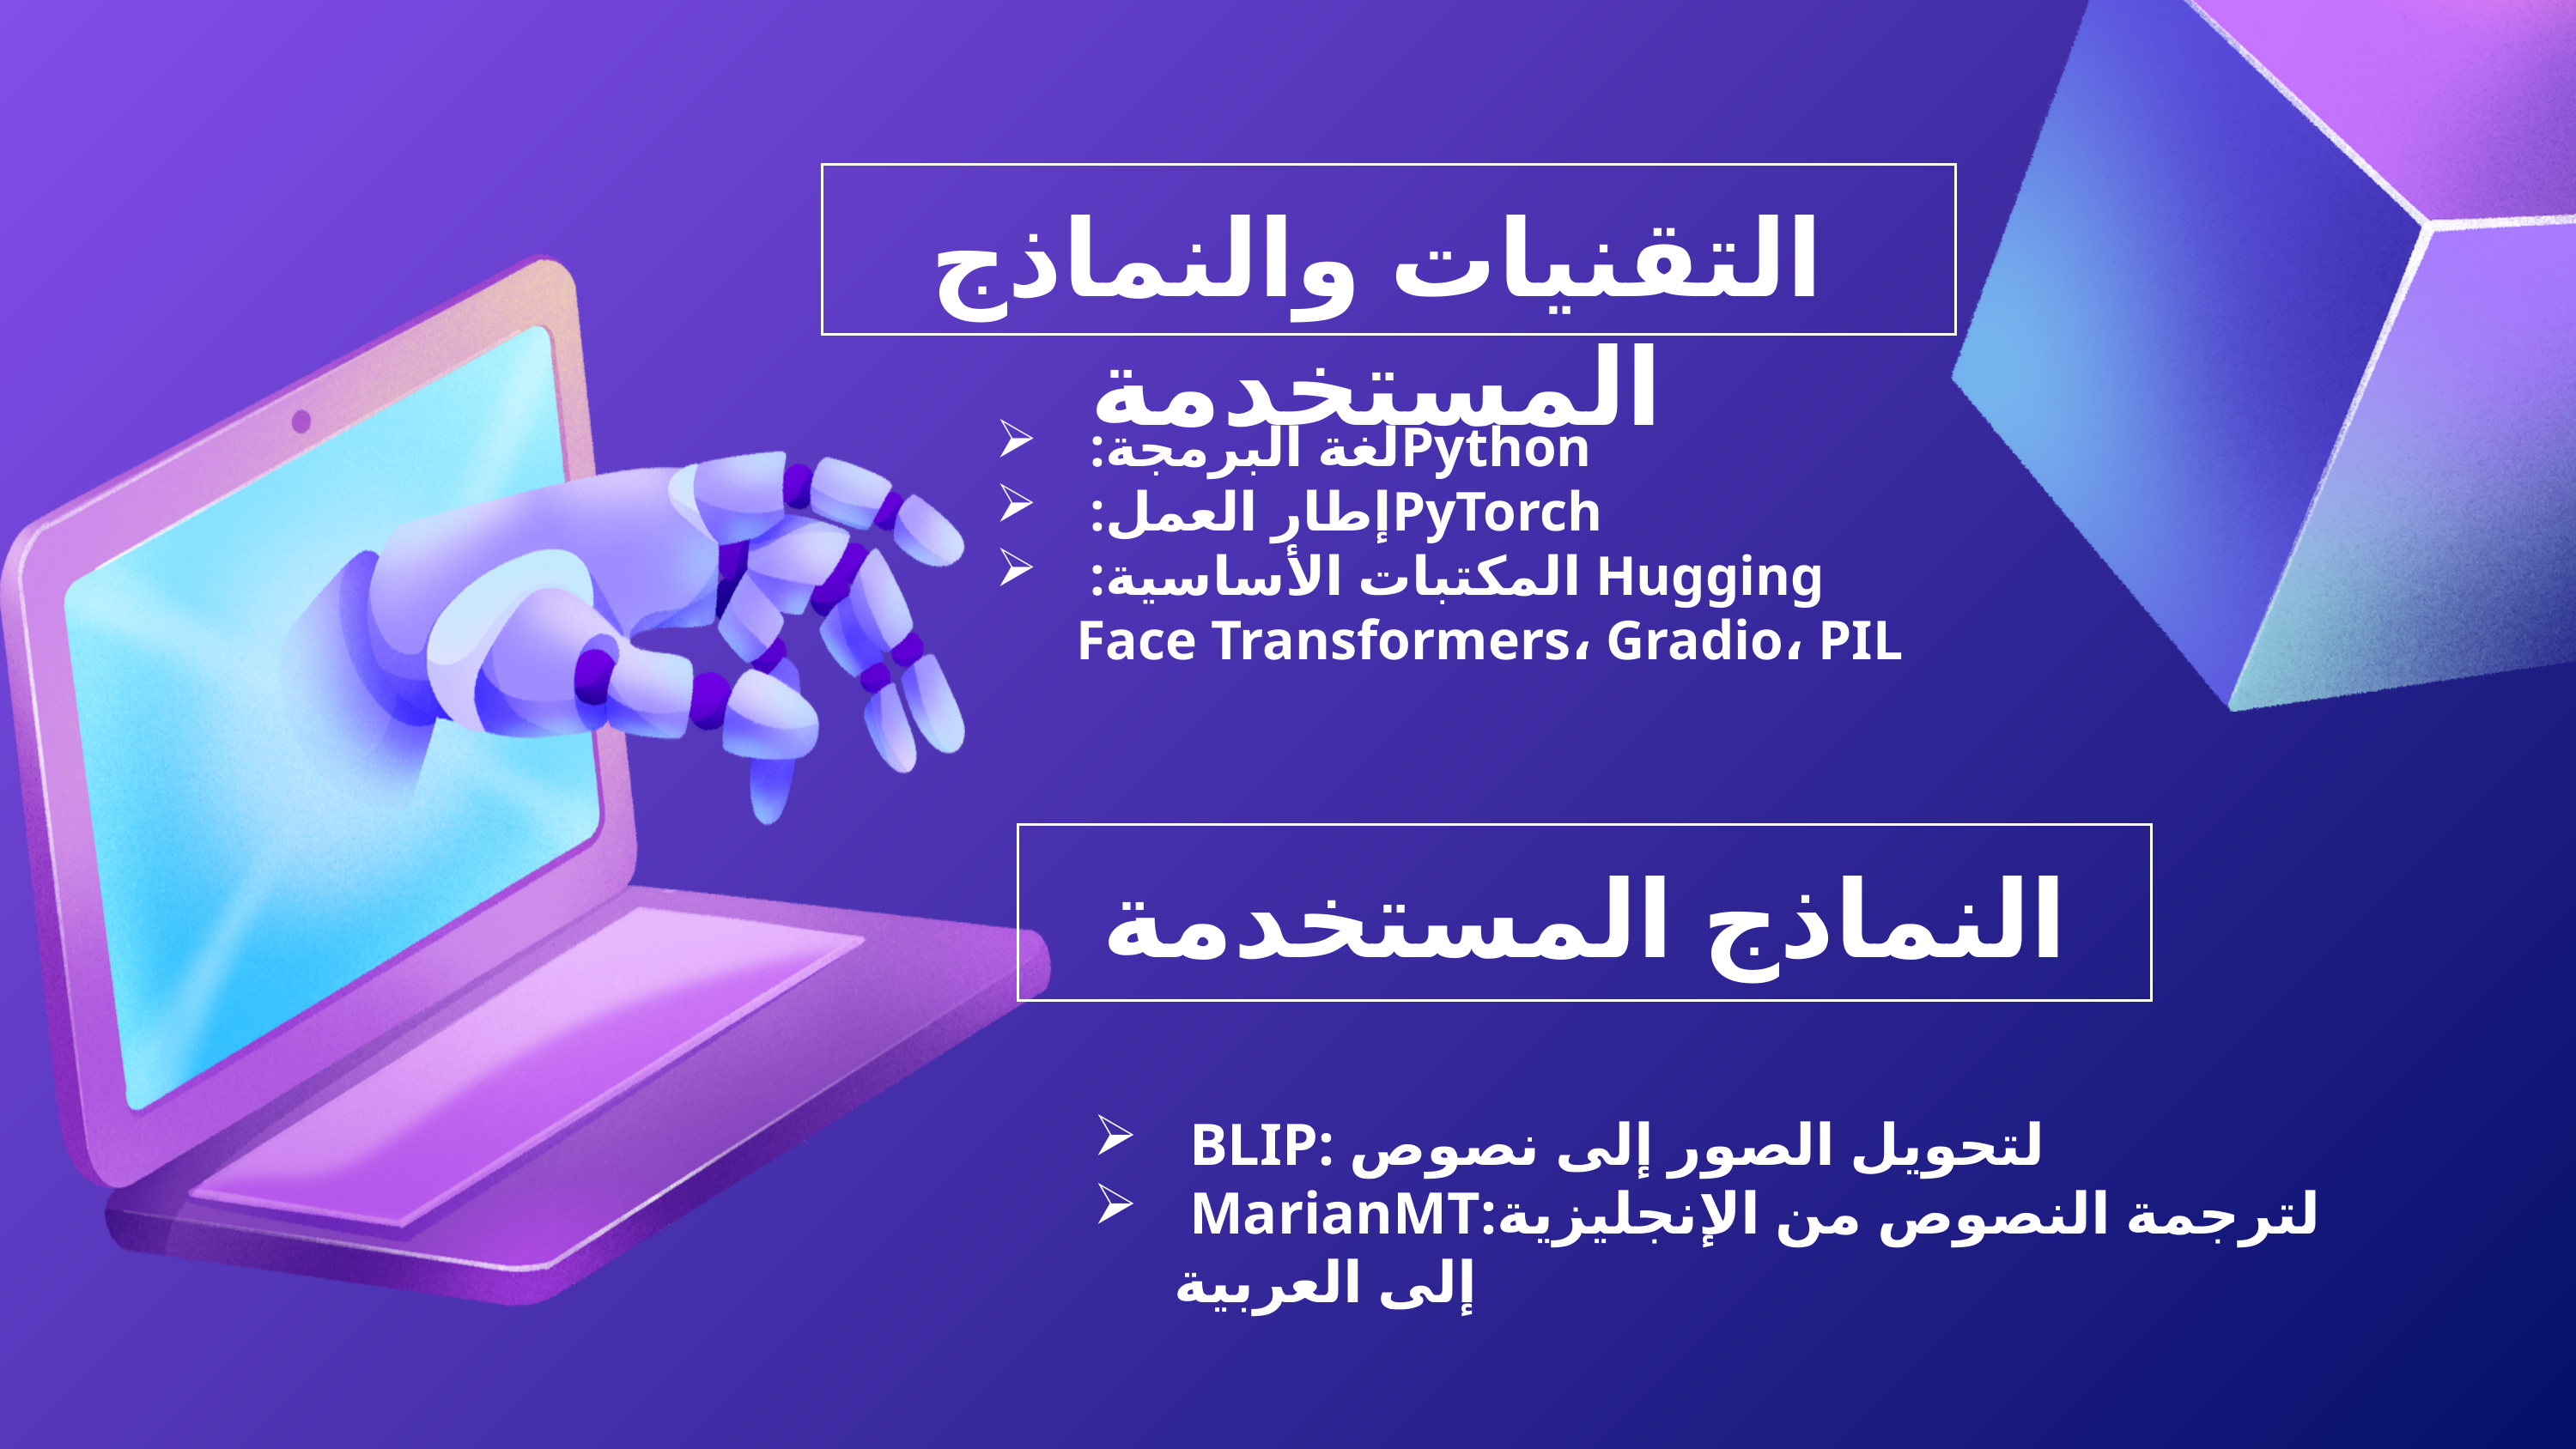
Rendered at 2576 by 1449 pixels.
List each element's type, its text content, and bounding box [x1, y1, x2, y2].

text_box [1943, 0, 2576, 712]
text_box [822, 164, 1943, 183]
text_box التقنيات والنماذج المستخدمة [810, 183, 1944, 453]
text_box [0, 254, 1054, 1307]
text_box [1018, 824, 2152, 1001]
text_box :لغة البرمجةPython :إطار العملPyTorch :المكتبات الأساسية Hugging Face Transformers، Gradio، PIL [982, 407, 1967, 677]
text_box BLIP: لتحويل الصور إلى نصوص MarianMT:لترجمة النصوص من الإنجليزية إلى العربية [1081, 1101, 2355, 1321]
